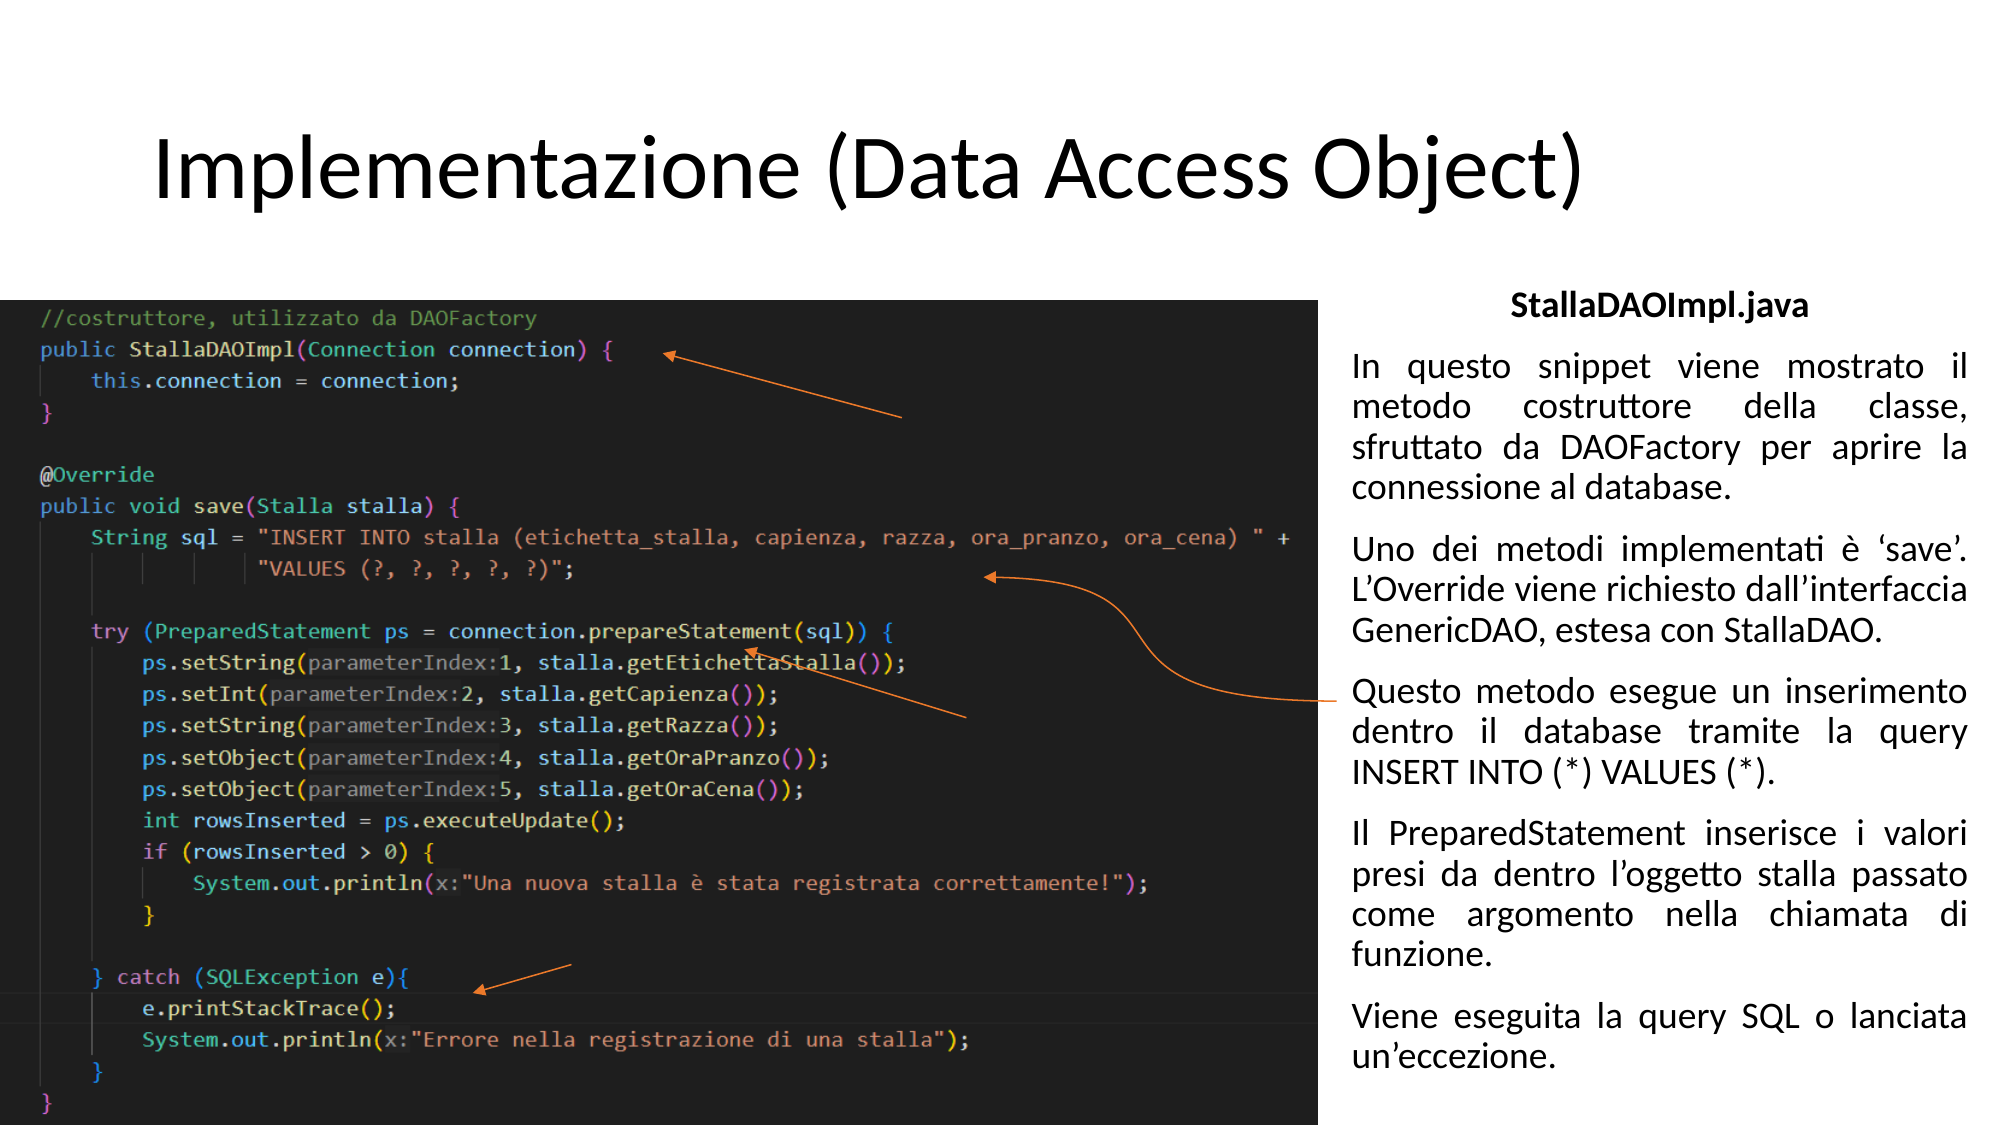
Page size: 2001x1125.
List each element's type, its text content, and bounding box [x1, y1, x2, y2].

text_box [983, 576, 1337, 702]
title Implementazione (Data Access Object) [137, 59, 1863, 278]
picture [0, 300, 1318, 1125]
list StallaDAOImpl.java In questo snippet viene mostrato il metodo costruttore della classe, sfruttato da DAOFactory per aprire la connessione al database. Uno dei metodi implementati è ‘save’. L’Override viene richiesto dall’interfaccia GenericDAO, estesa con StallaDAO. Questo metodo esegue un inserimento dentro il database tramite la query INSERT INTO (*) VALUES (*). Il PreparedStatement inserisce i valori presi da dentro l’oggetto stalla passato come argomento nella chiamata di funzione. Viene eseguita la query SQL o lanciata un’eccezione. [1336, 277, 1984, 1125]
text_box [472, 964, 572, 994]
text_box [662, 352, 903, 418]
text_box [744, 649, 967, 718]
